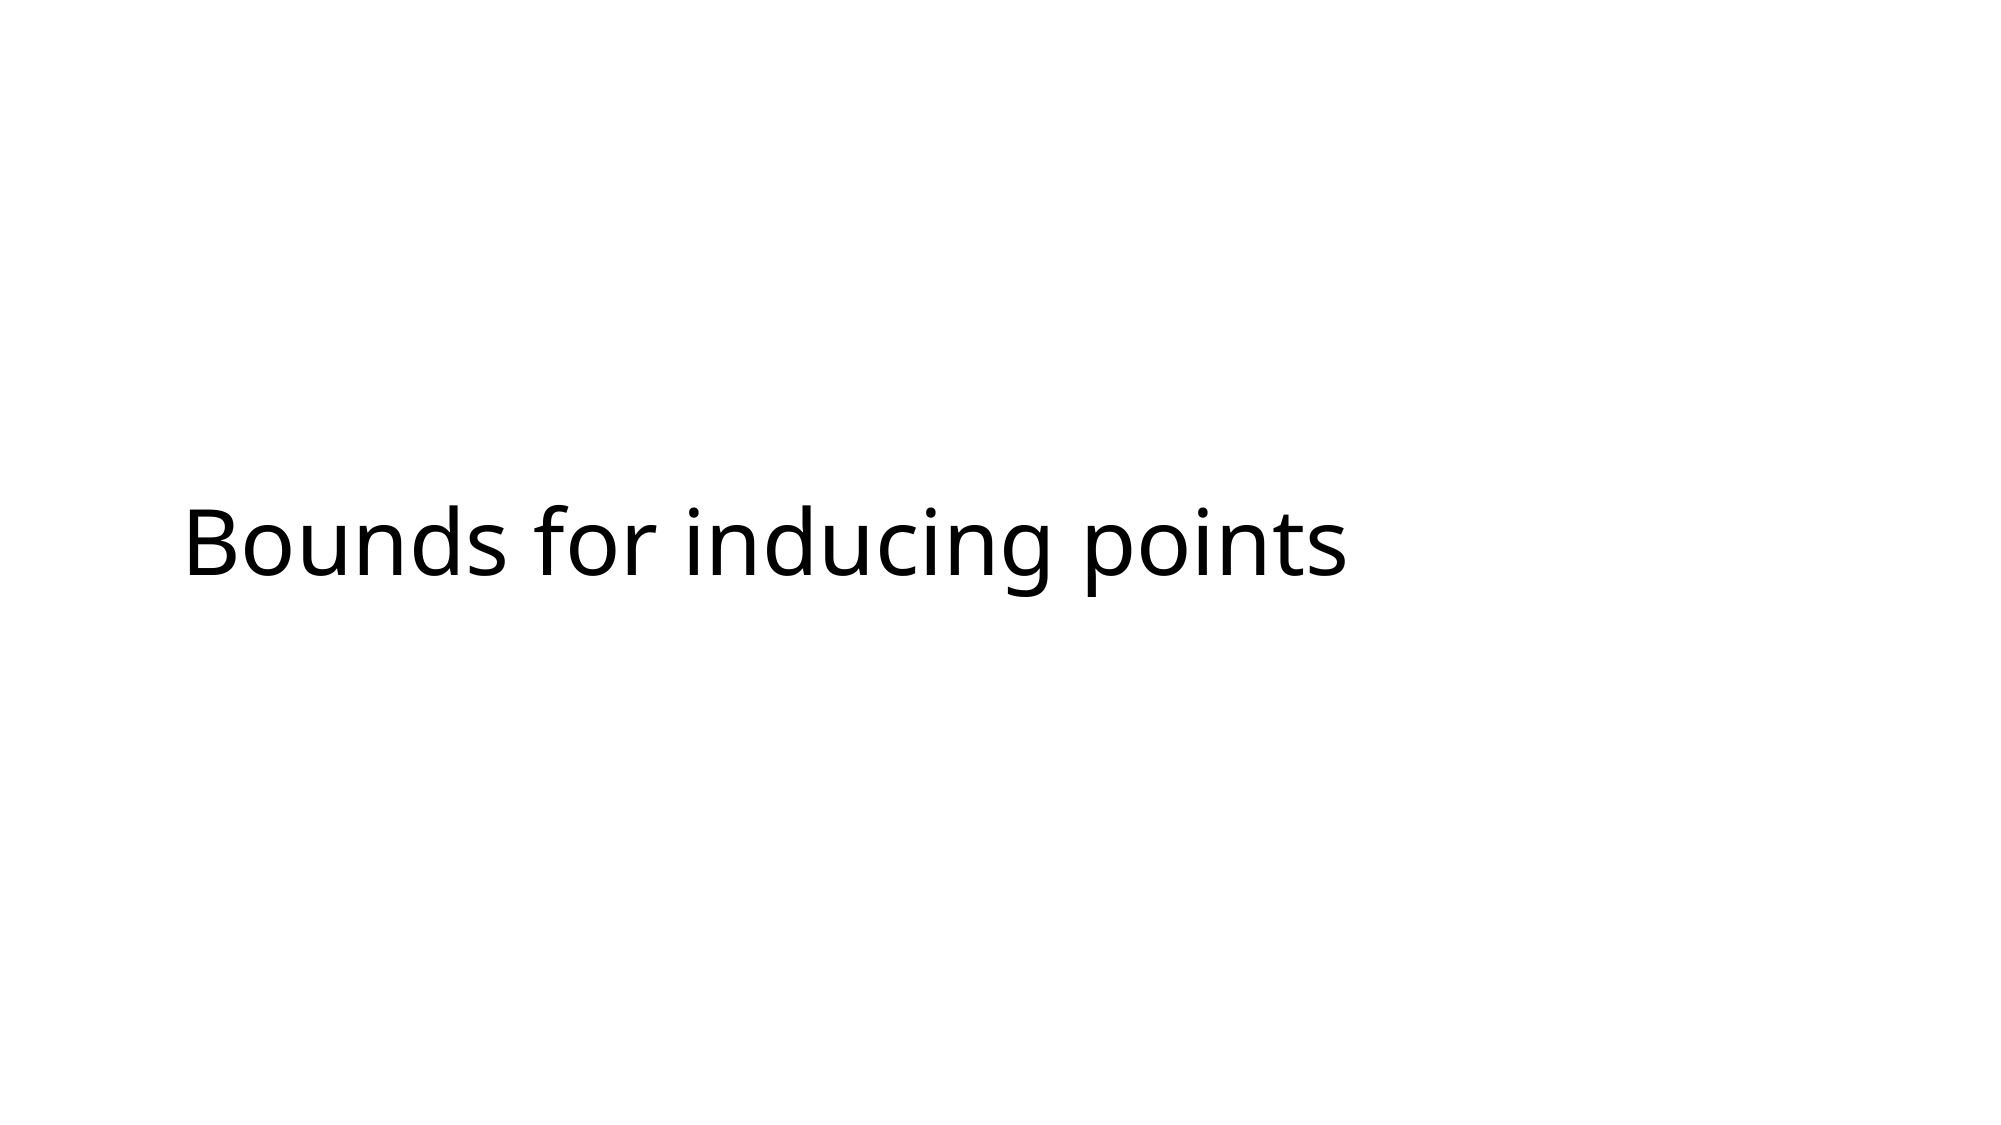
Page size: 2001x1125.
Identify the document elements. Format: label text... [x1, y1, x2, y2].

title Bounds for inducing points [166, 437, 1892, 655]
